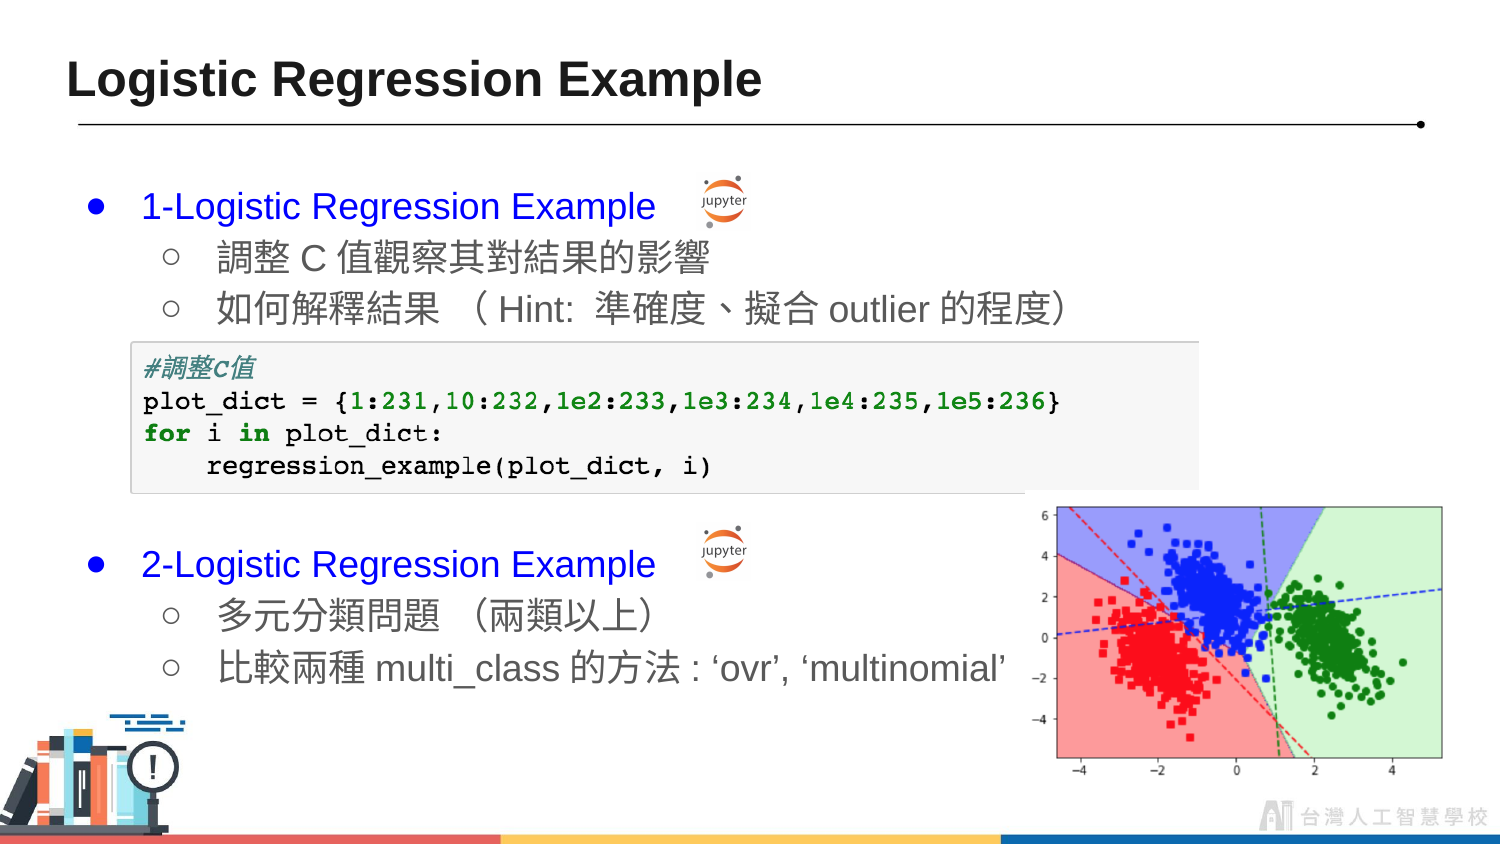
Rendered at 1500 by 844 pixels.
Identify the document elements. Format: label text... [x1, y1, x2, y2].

picture [0, 0, 1500, 844]
title Logistic Regression Example [51, 29, 1449, 124]
list 1-Logistic Regression Example 調整C值觀察其對結果的影響 如何解釋結果 （Hint: 準確度、擬合outlier的程度） 2-Logistic Regression Example 多元分類問題 （兩類以上） 比較兩種multi_class的方法: ‘ovr’, ‘multinomial’ [51, 159, 1449, 796]
